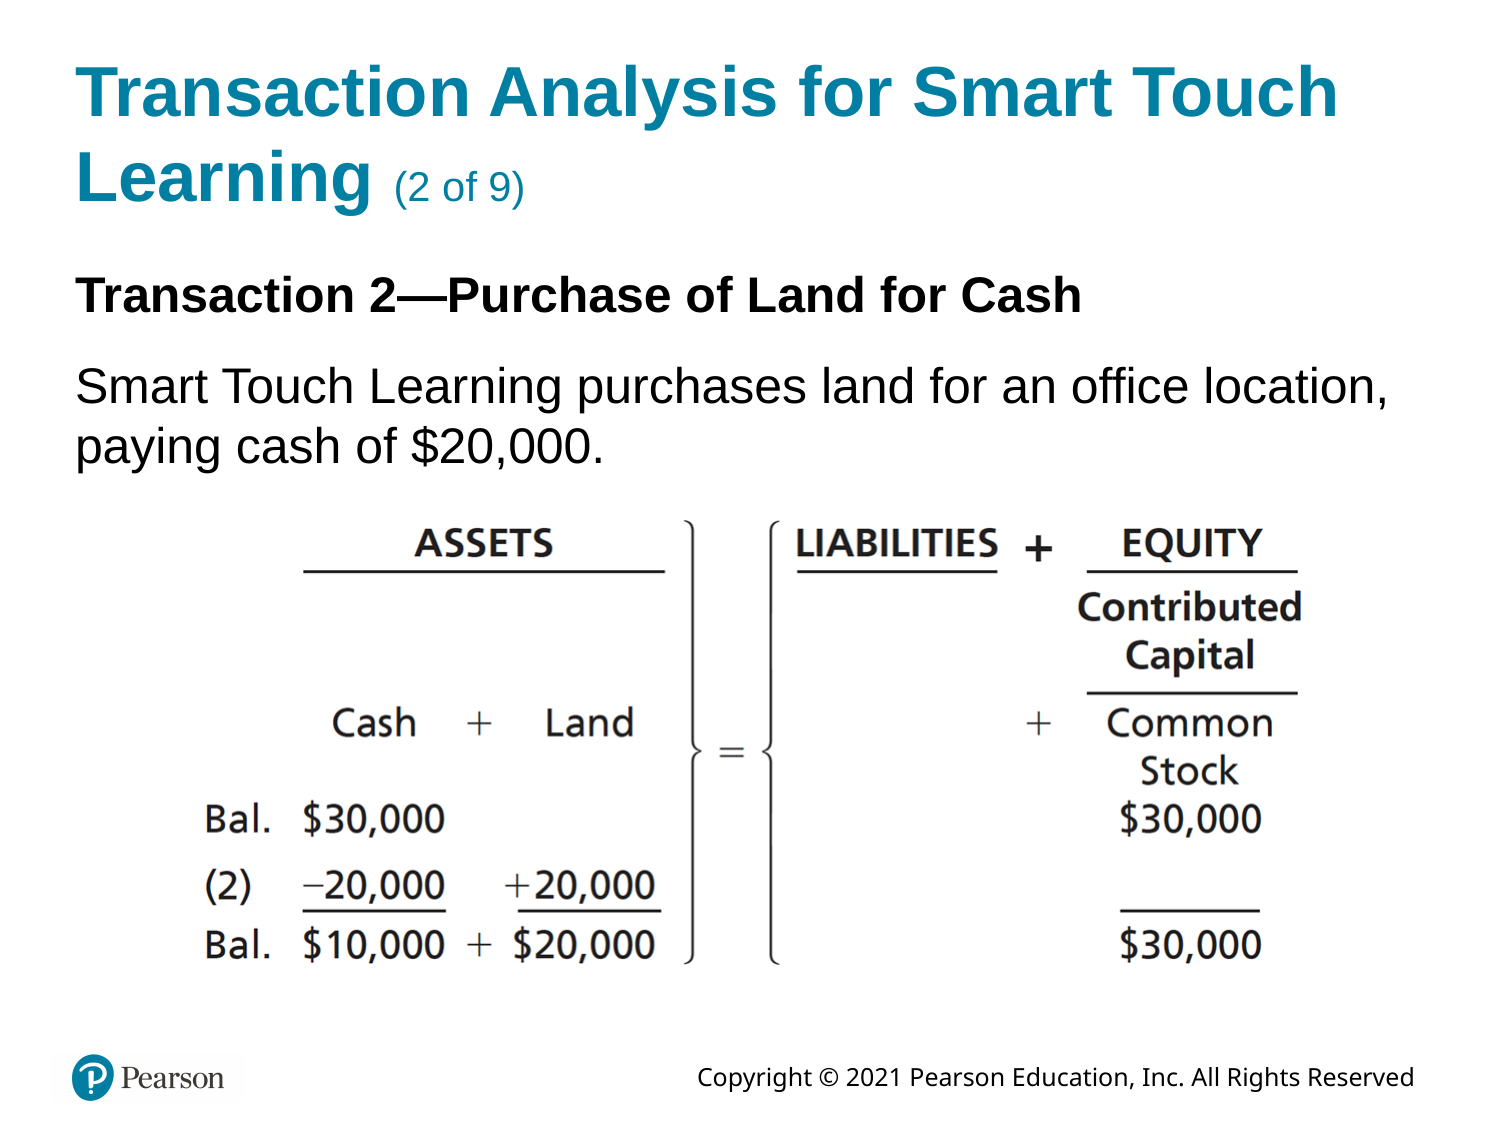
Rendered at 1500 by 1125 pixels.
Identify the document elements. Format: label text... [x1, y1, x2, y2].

title Transaction Analysis for Smart Touch Learning (2 of 9) [75, 35, 1425, 216]
picture [51, 1053, 245, 1102]
list Transaction 2—Purchase of Land for Cash Smart Touch Learning purchases land for an office location, paying cash of $20,000. [75, 262, 1425, 488]
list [187, 512, 1313, 975]
